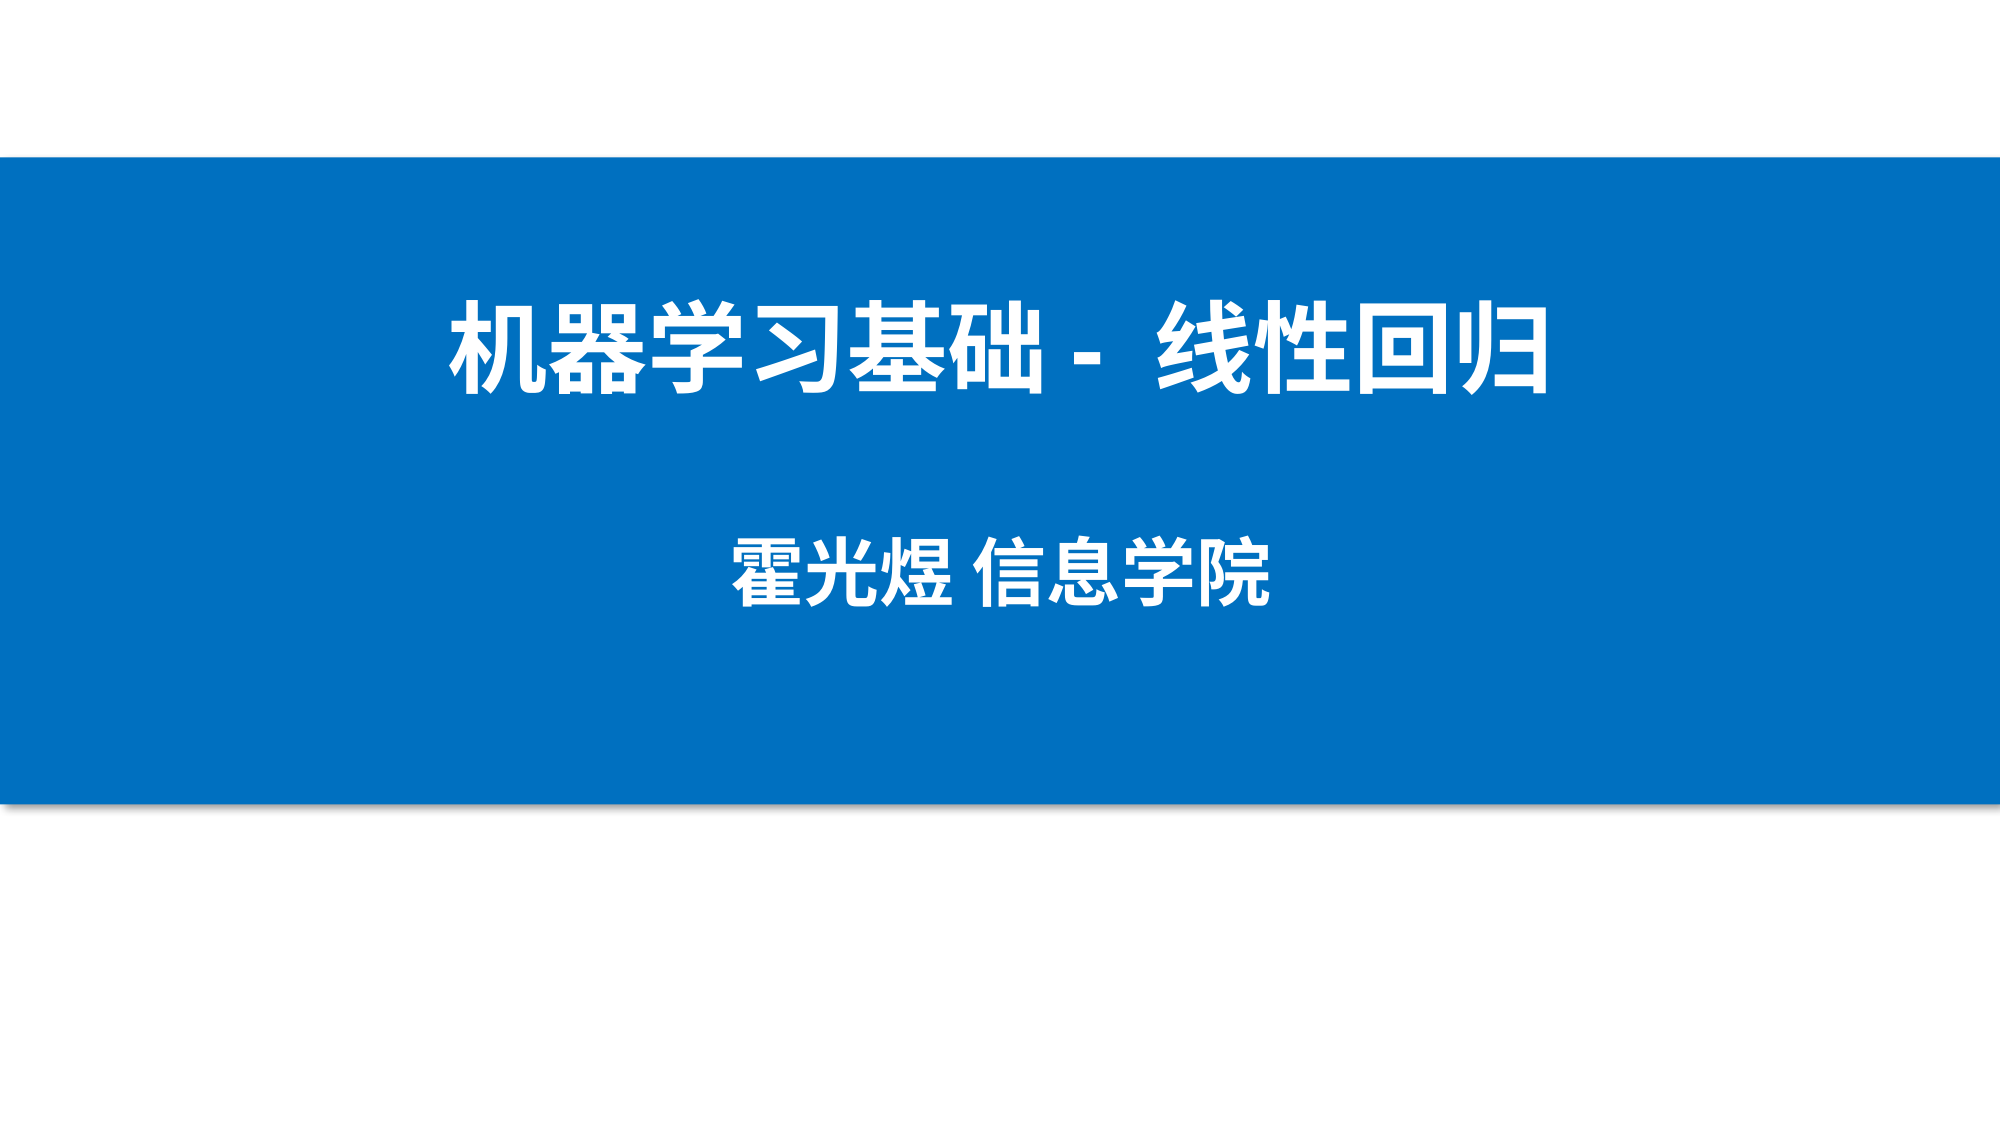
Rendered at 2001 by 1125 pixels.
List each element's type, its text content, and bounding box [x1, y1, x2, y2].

title 机器学习基础- 线性回归 霍光煜 信息学院 [0, 157, 2000, 805]
